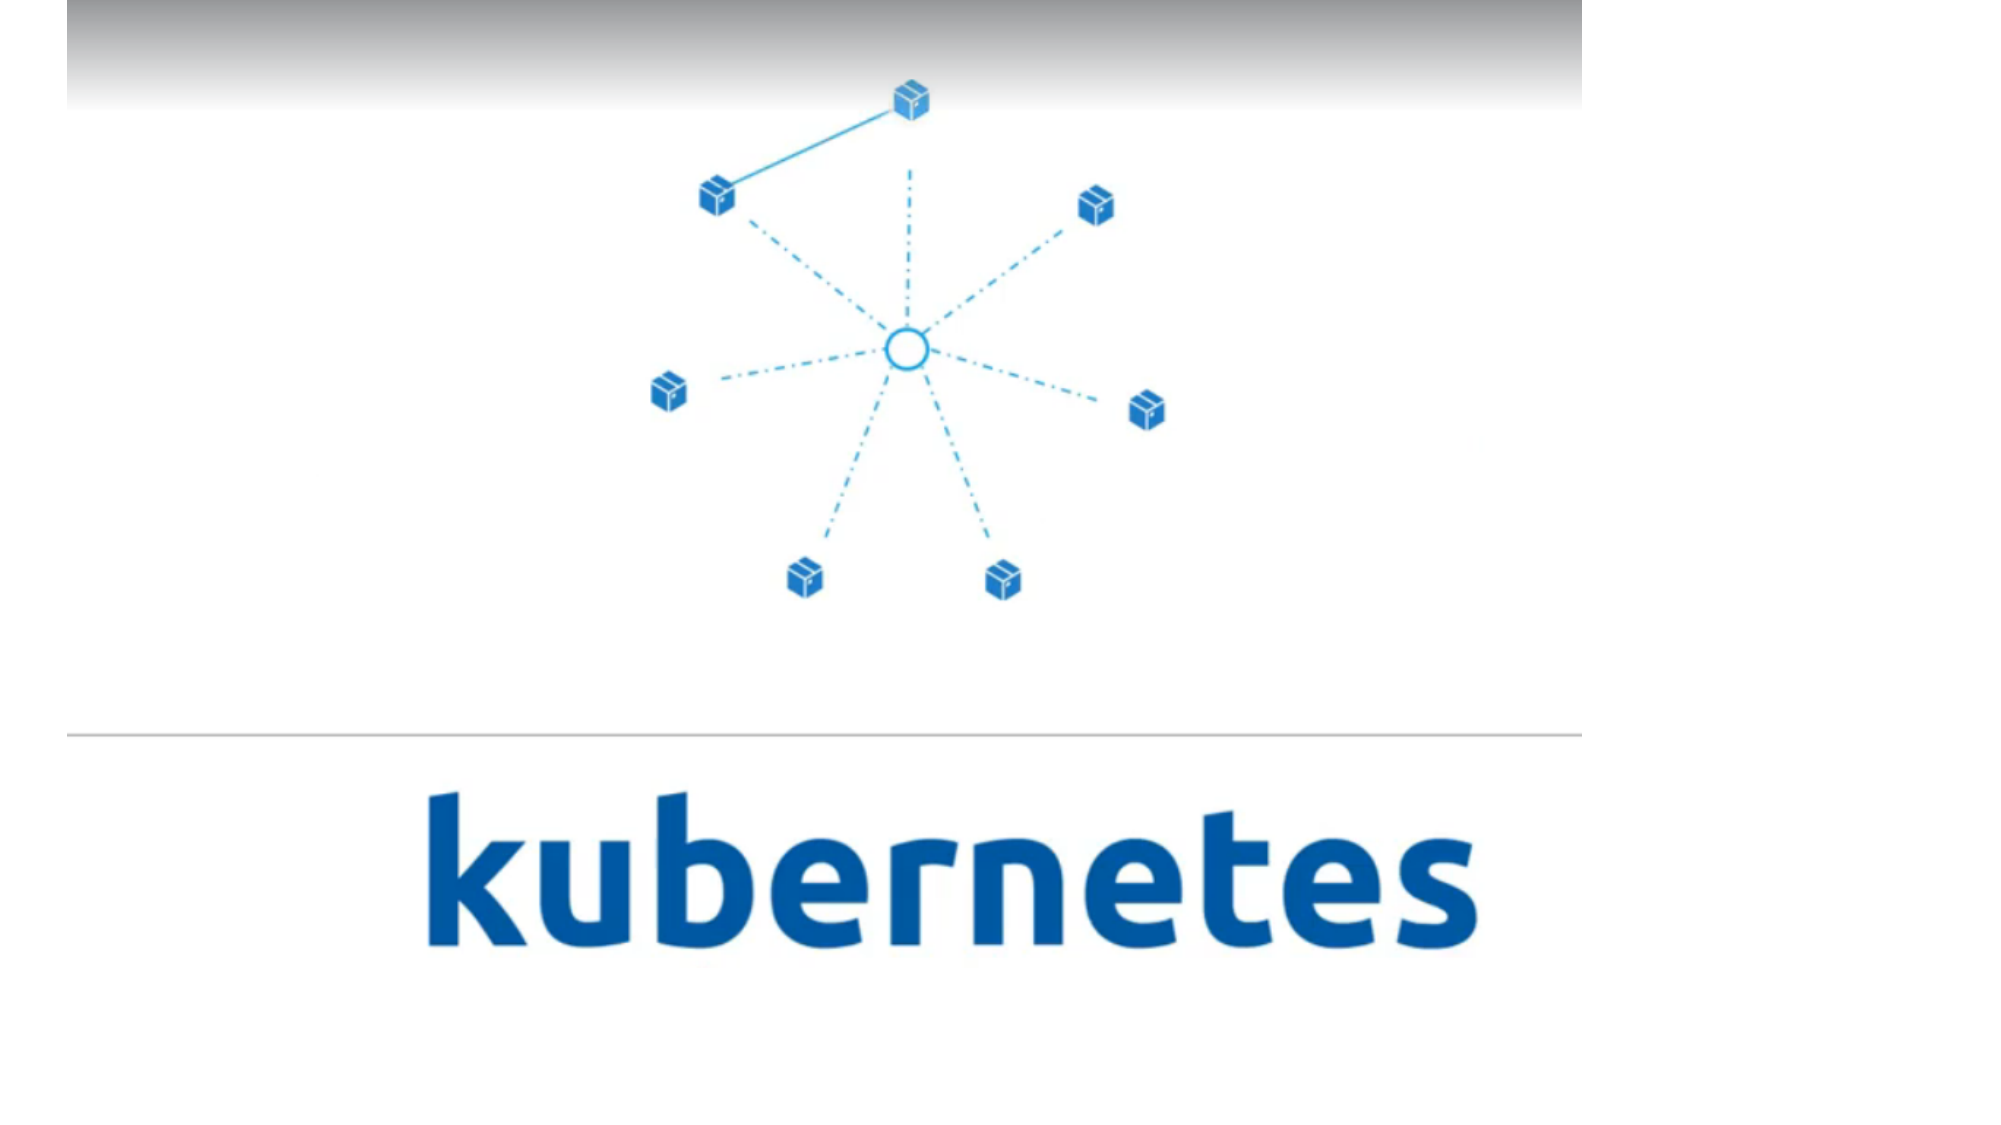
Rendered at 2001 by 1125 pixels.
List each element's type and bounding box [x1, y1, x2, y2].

picture [67, 0, 1582, 968]
